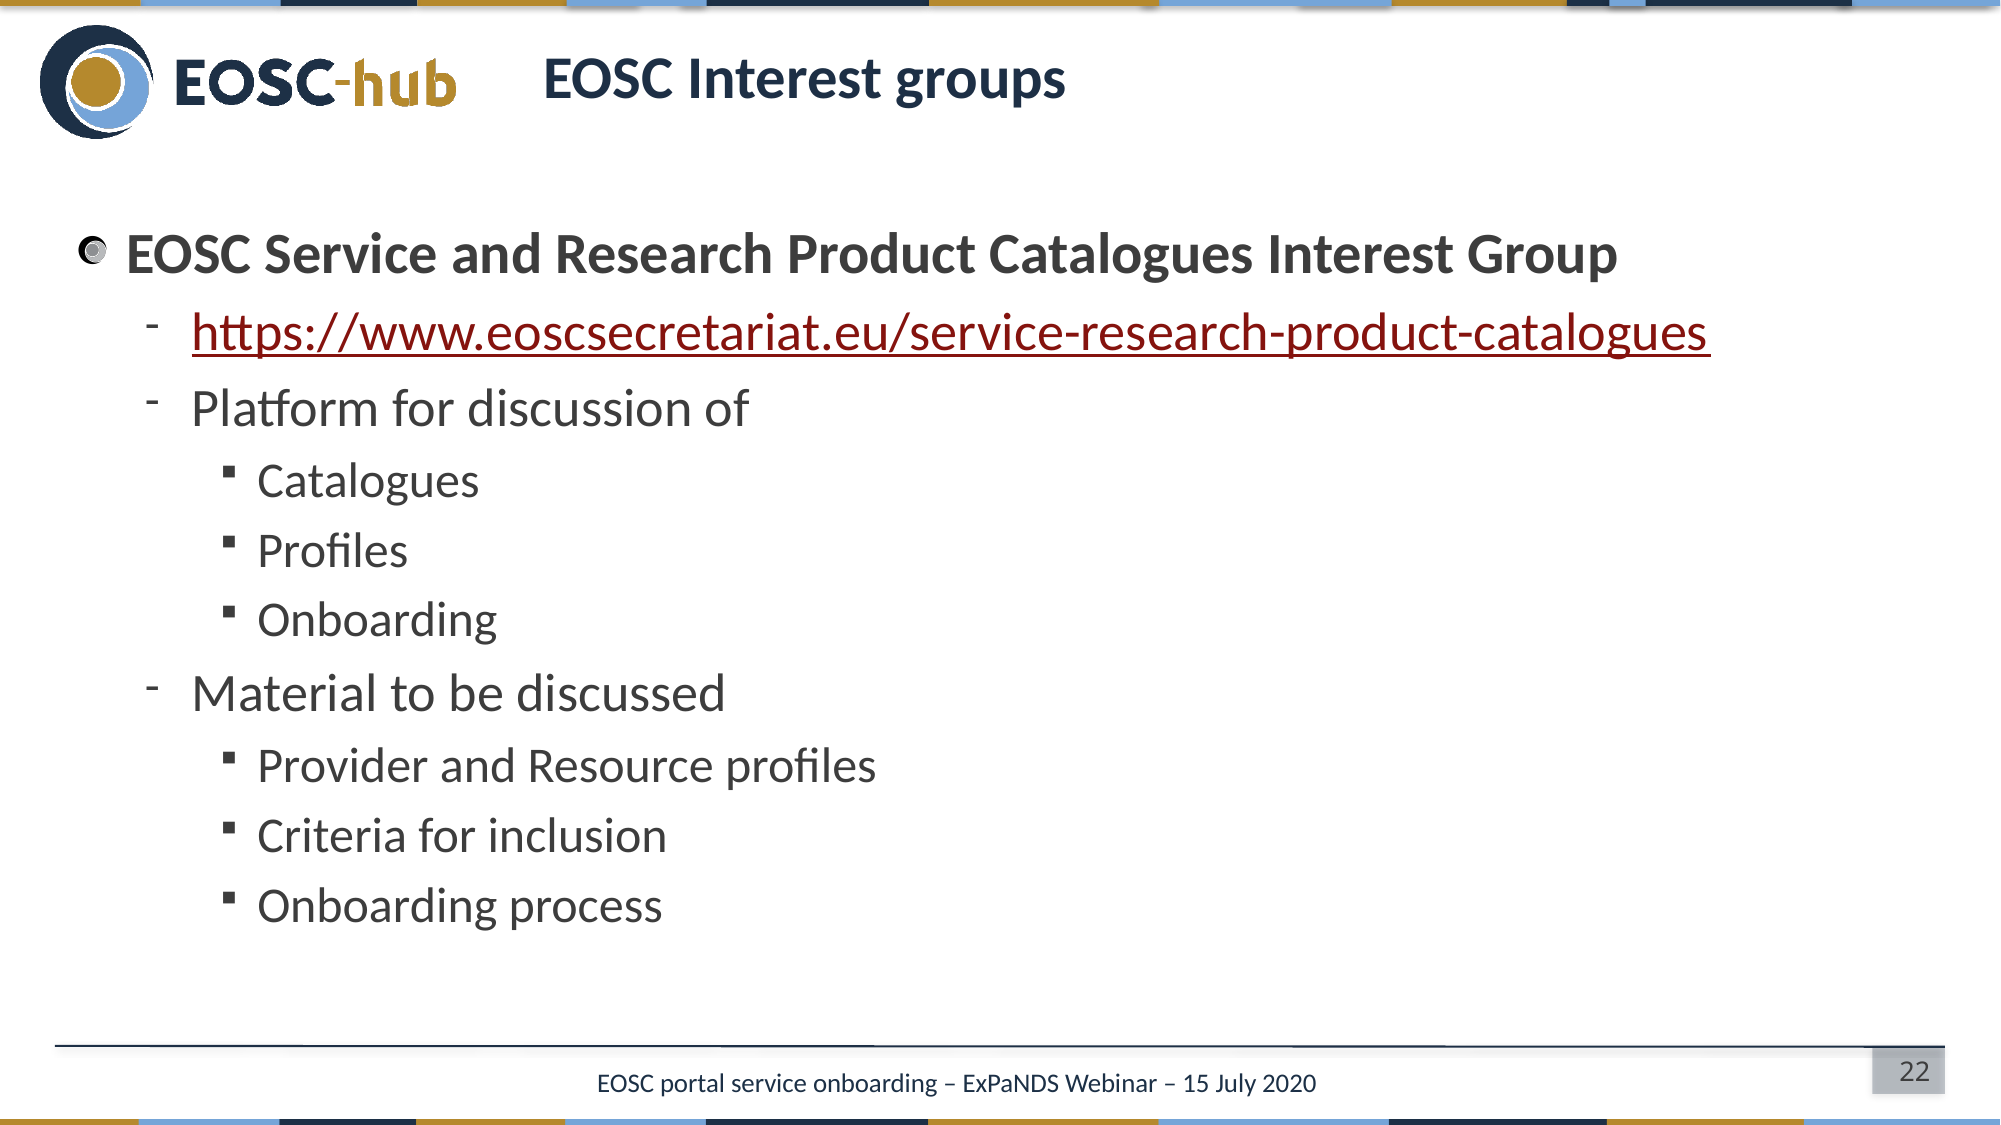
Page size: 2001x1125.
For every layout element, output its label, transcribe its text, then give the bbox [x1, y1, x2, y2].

slide_number 22 [1673, 1046, 1945, 1094]
footer EOSC portal service onboarding – ExPaNDS Webinar – 15 July 2020 [270, 1058, 1644, 1106]
title EOSC Interest groups [528, 30, 1946, 120]
list EOSC Service and Research Product Catalogues Interest Group https://www.eoscsecretariat.eu/service-research-product-catalogues Platform for discussion of Catalogues Profiles Onboarding Material to be discussed Provider and Resource profiles Criteria for inclusion Onboarding process [55, 208, 1945, 1005]
picture [69, 229, 111, 271]
picture [17, 19, 479, 144]
picture [0, 1119, 2000, 1125]
